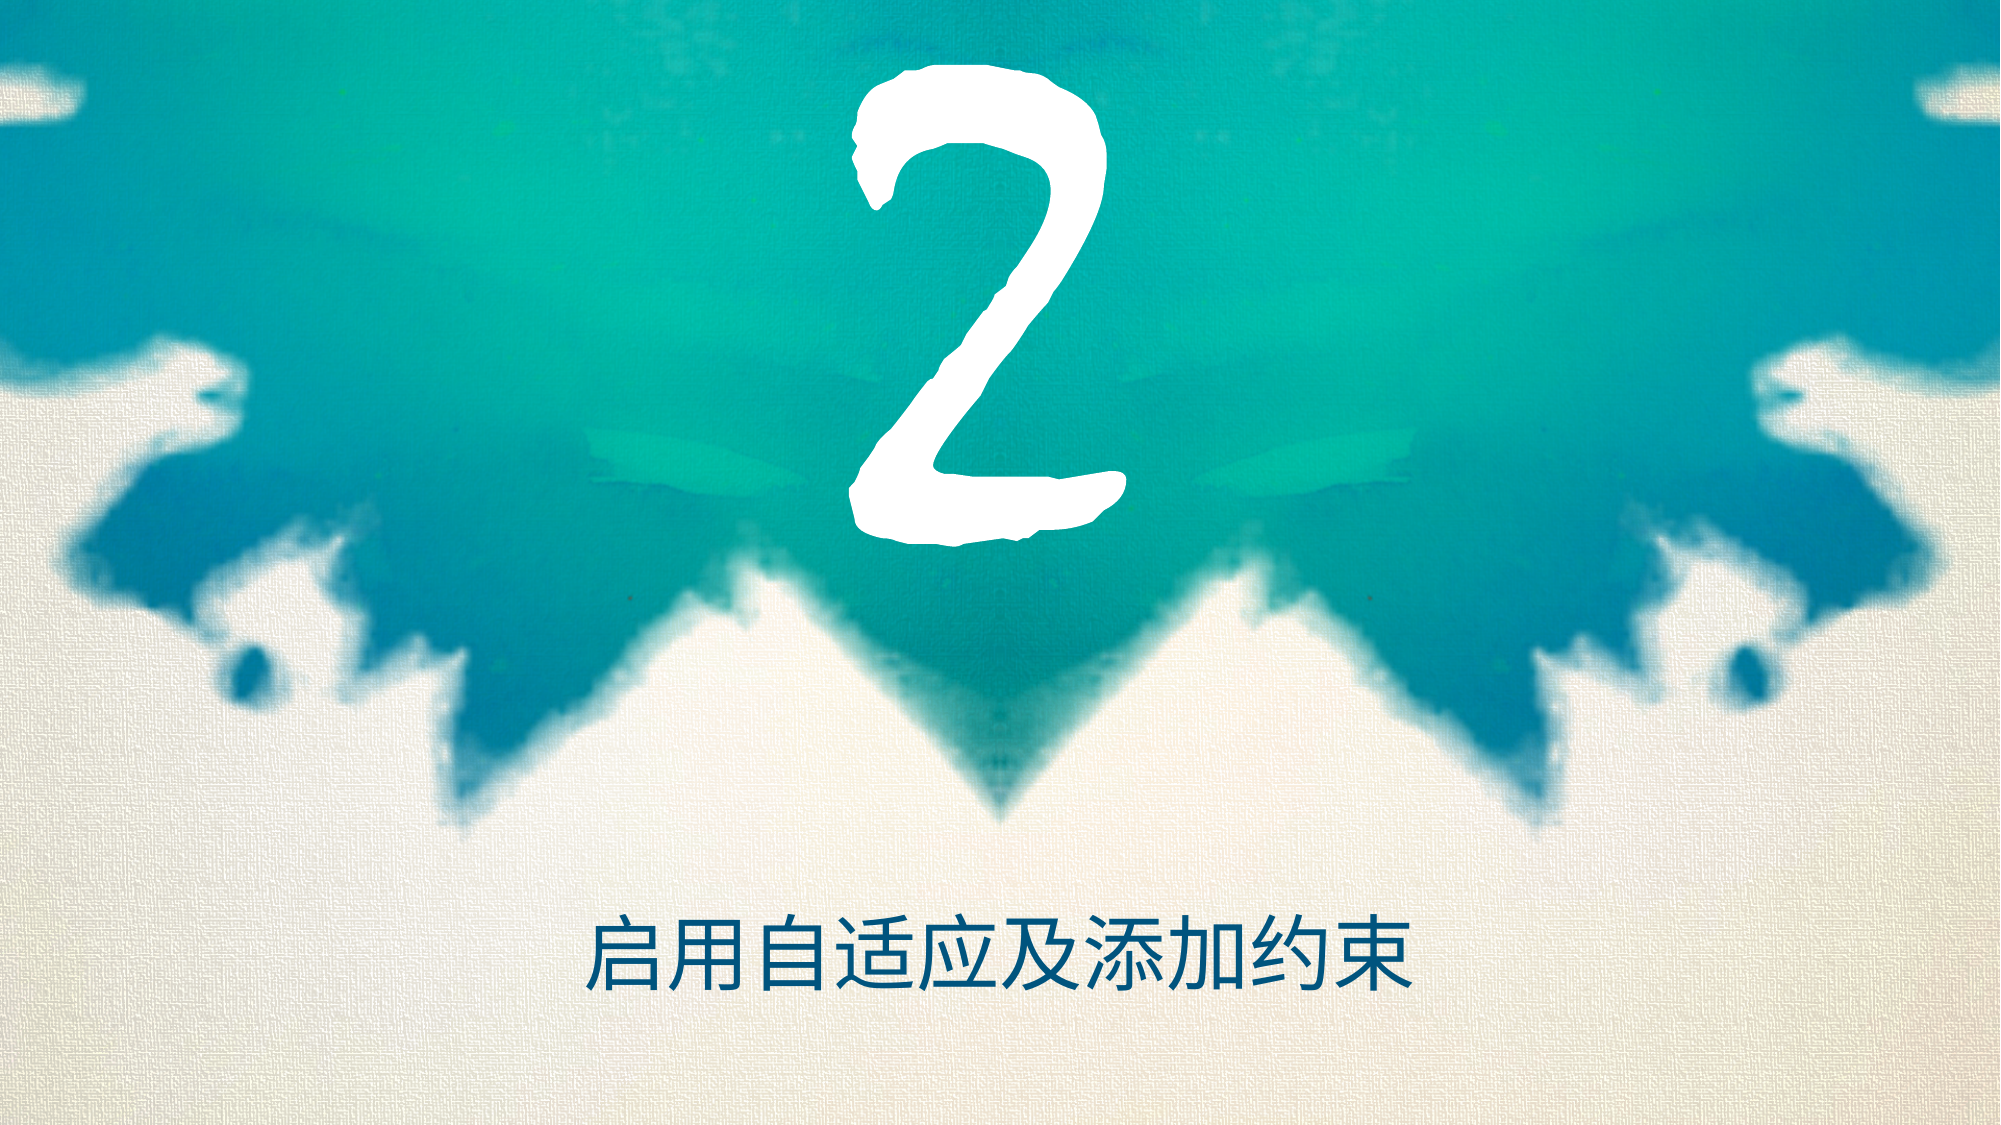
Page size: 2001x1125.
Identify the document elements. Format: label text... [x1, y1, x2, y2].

text_box 启用自适应及添加约束 [358, 924, 1642, 1009]
picture [0, 0, 2000, 1125]
